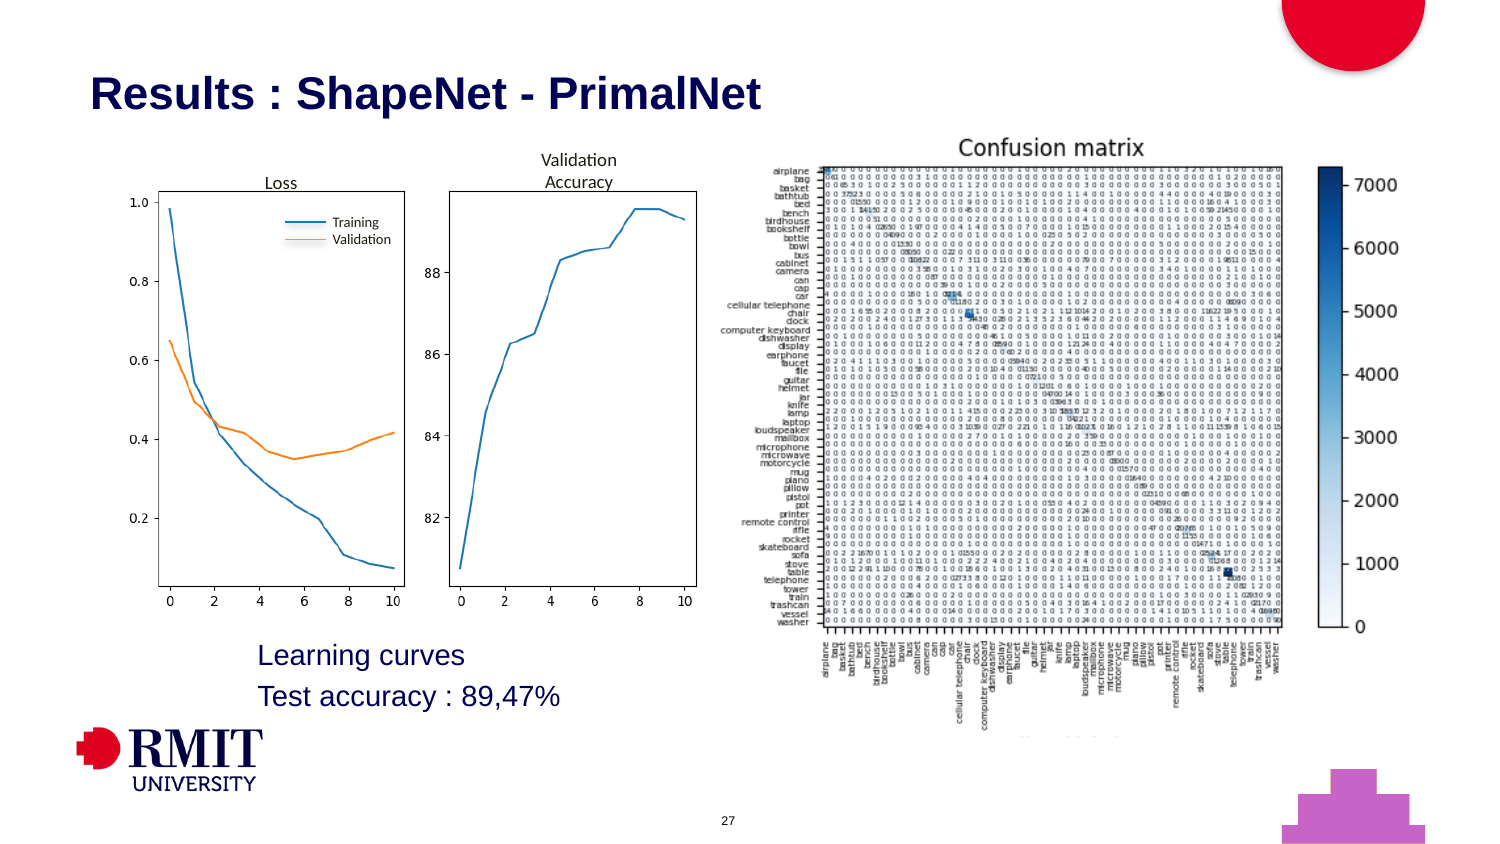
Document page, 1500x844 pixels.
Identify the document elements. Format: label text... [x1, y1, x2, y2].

picture [57, 710, 281, 810]
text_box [114, 140, 708, 622]
list Learning curves Test accuracy : 89,47% [242, 630, 626, 754]
picture [713, 118, 1407, 737]
title Results : ShapeNet - PrimalNet [75, 0, 1093, 183]
